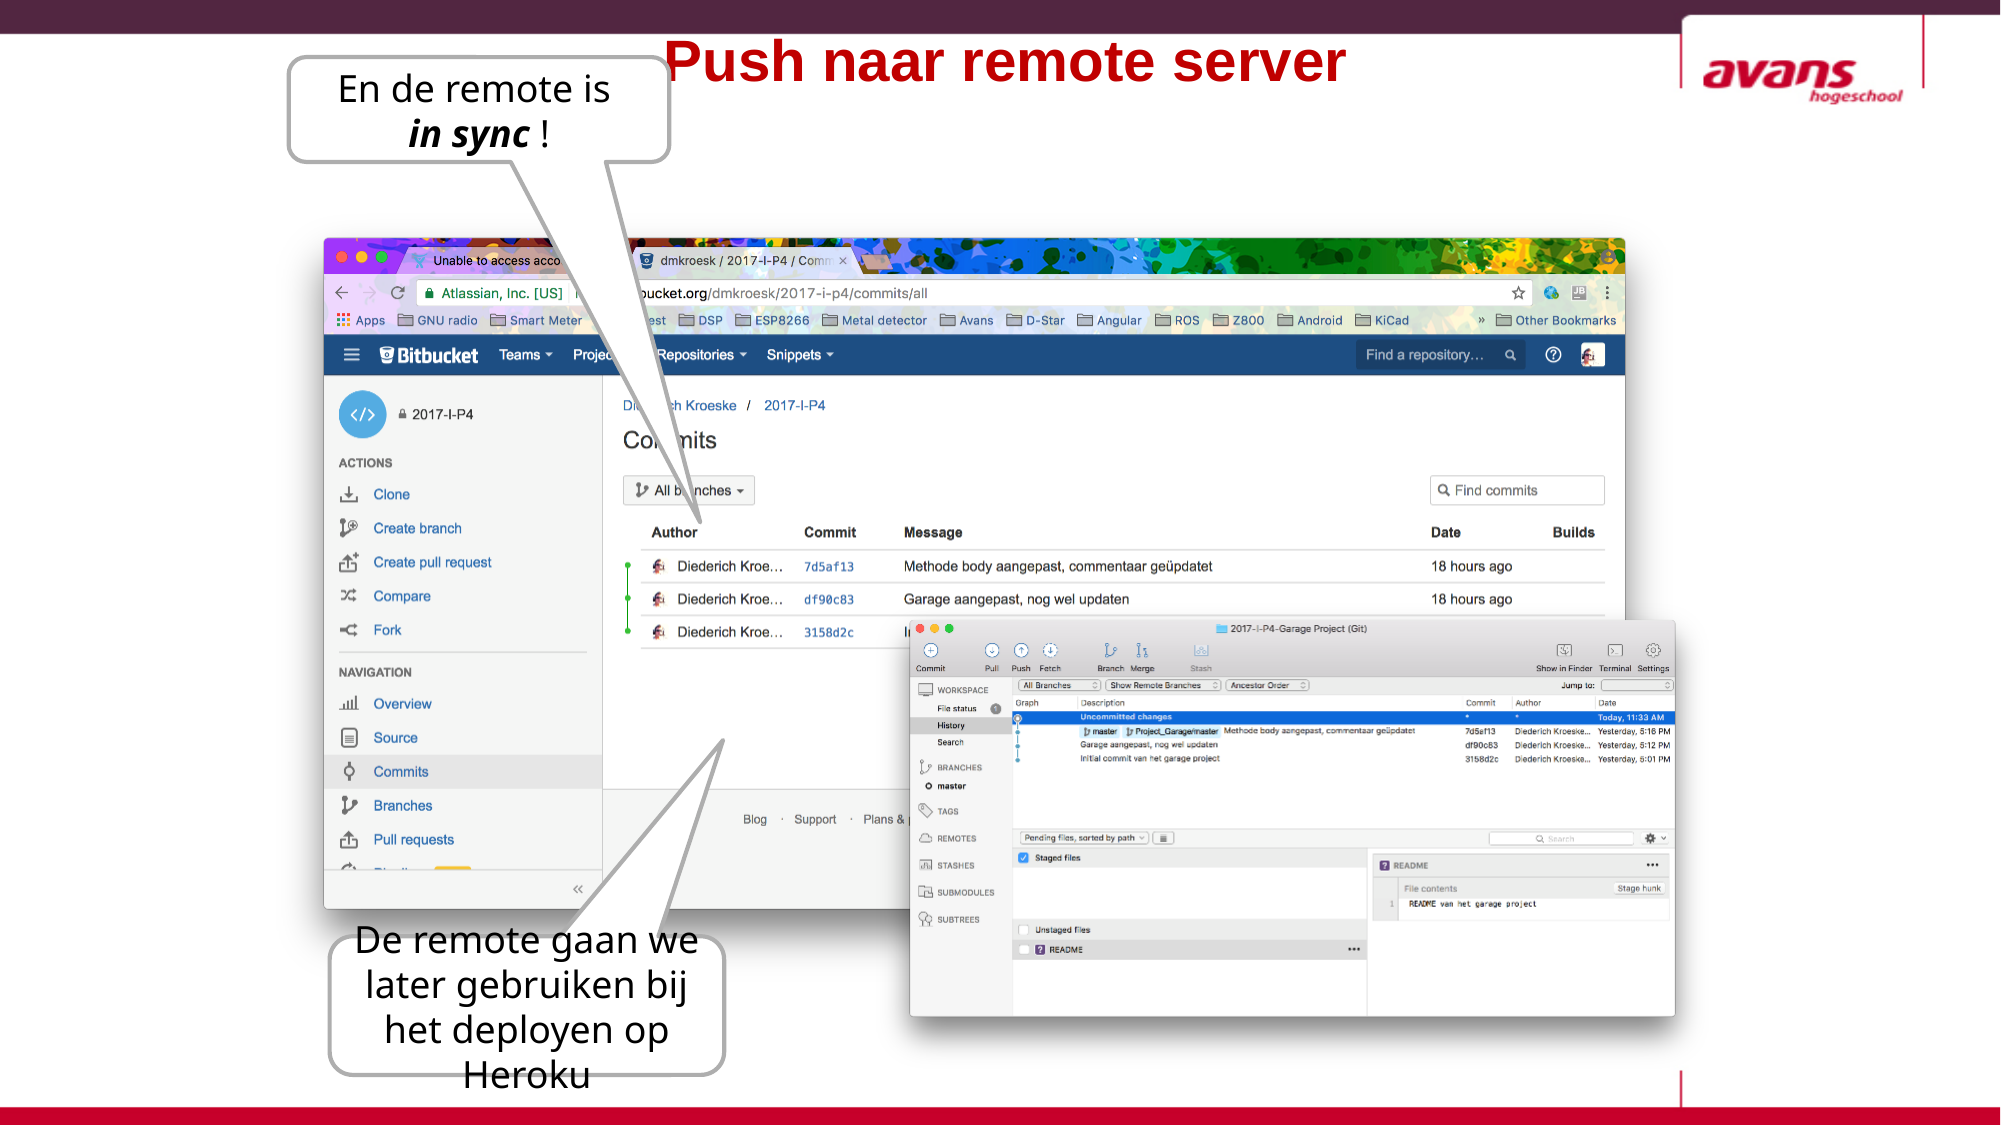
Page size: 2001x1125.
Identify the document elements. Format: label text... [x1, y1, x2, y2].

picture [0, 0, 2001, 1125]
text_box En de remote is in sync ! [286, 54, 672, 205]
text_box De remote gaan we later gebruiken bij het deployen op Heroku [327, 997, 727, 1078]
title Push naar remote server [648, 15, 1723, 204]
